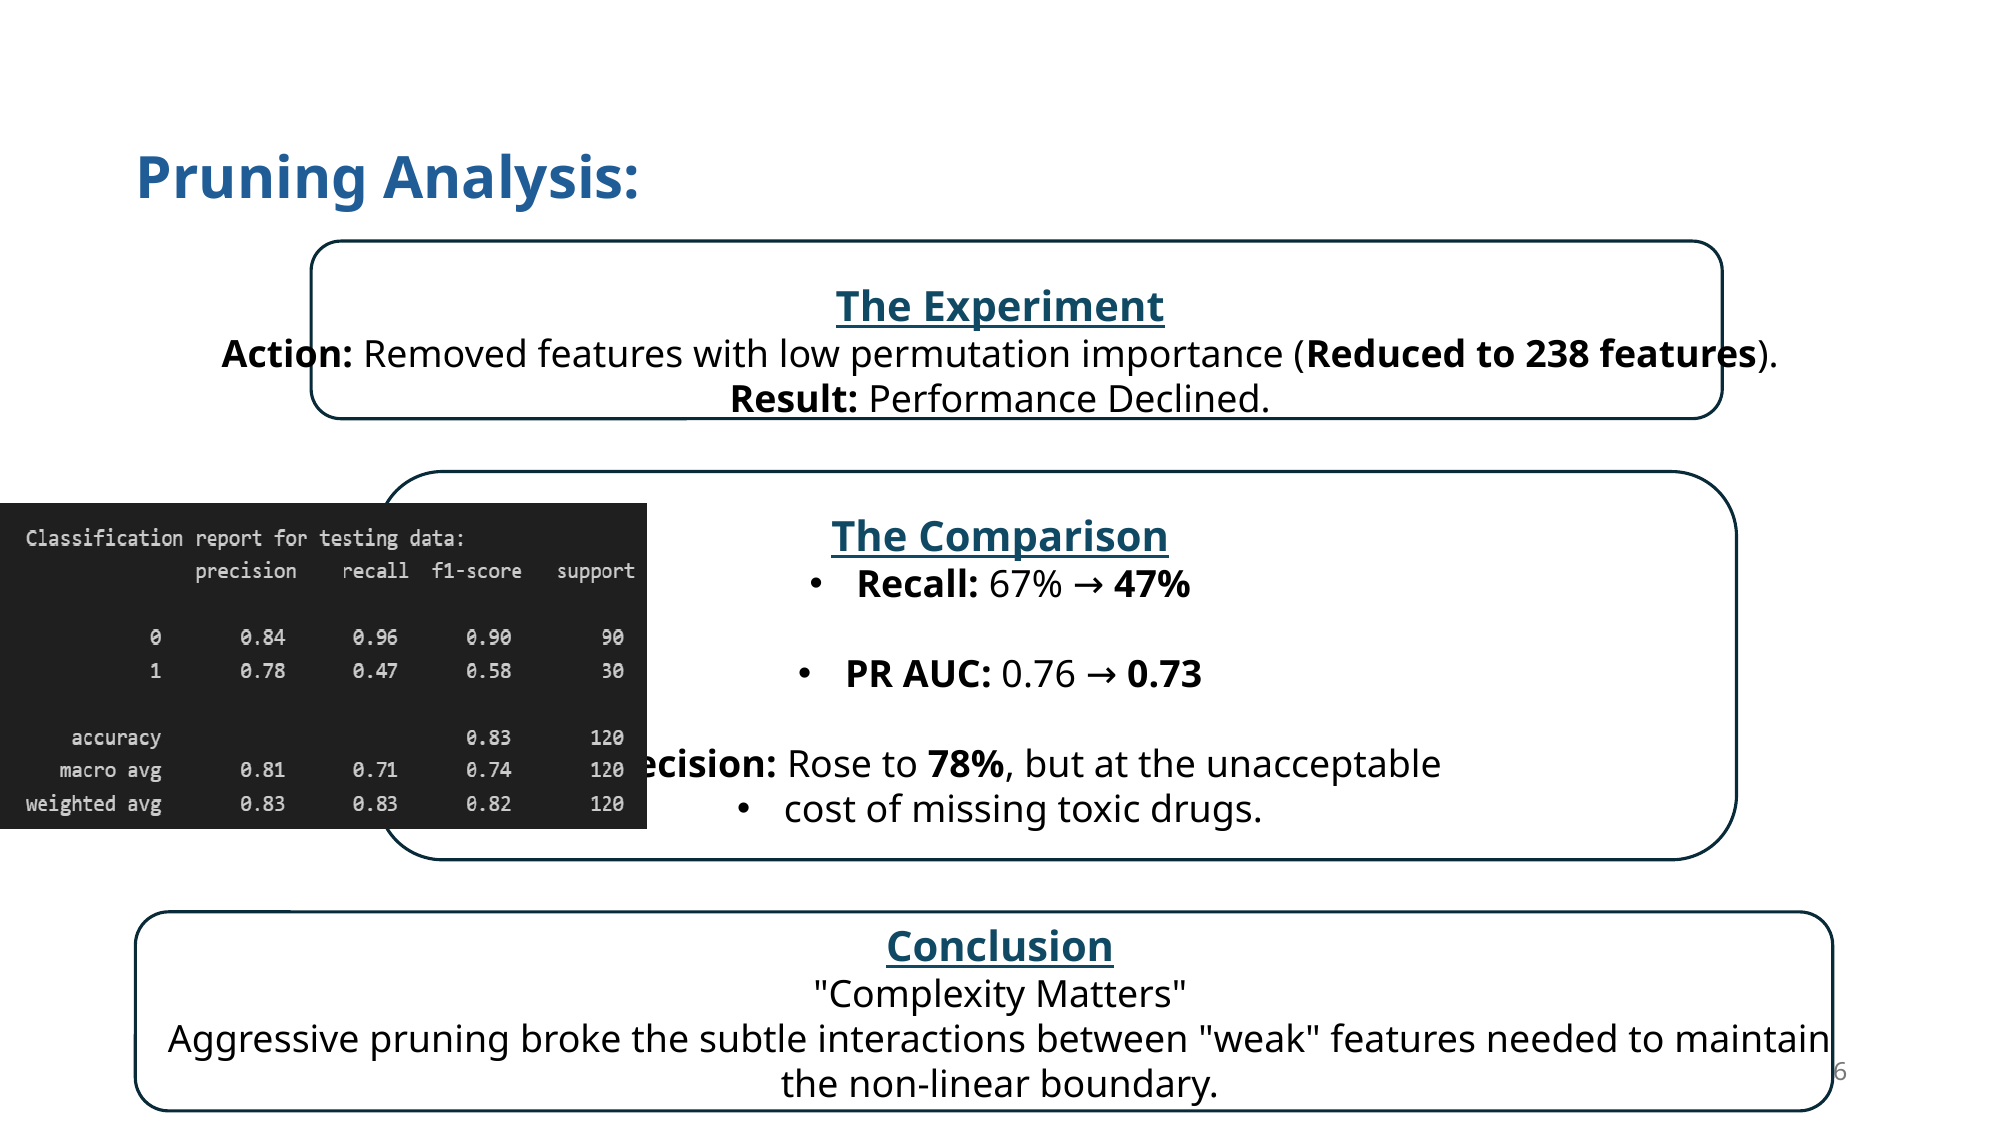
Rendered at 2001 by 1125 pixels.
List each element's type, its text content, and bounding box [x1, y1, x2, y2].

slide_number 26 [1412, 1042, 1863, 1103]
text_box Pruning Analysis: The Experiment Action: Removed features with low permutation importance (Reduced to 238 features). Result: Performance Declined. The Comparison Recall: 67% → 47% PR AUC: 0.76 → 0.73 Precision: Rose to 78%, but at the unacceptable cost of missing toxic drugs. Conclusion "Complexity Matters" Aggressive pruning broke the subtle interactions between "weak" features needed to maintain the non-linear boundary. [120, 132, 1880, 1125]
picture [0, 502, 647, 829]
